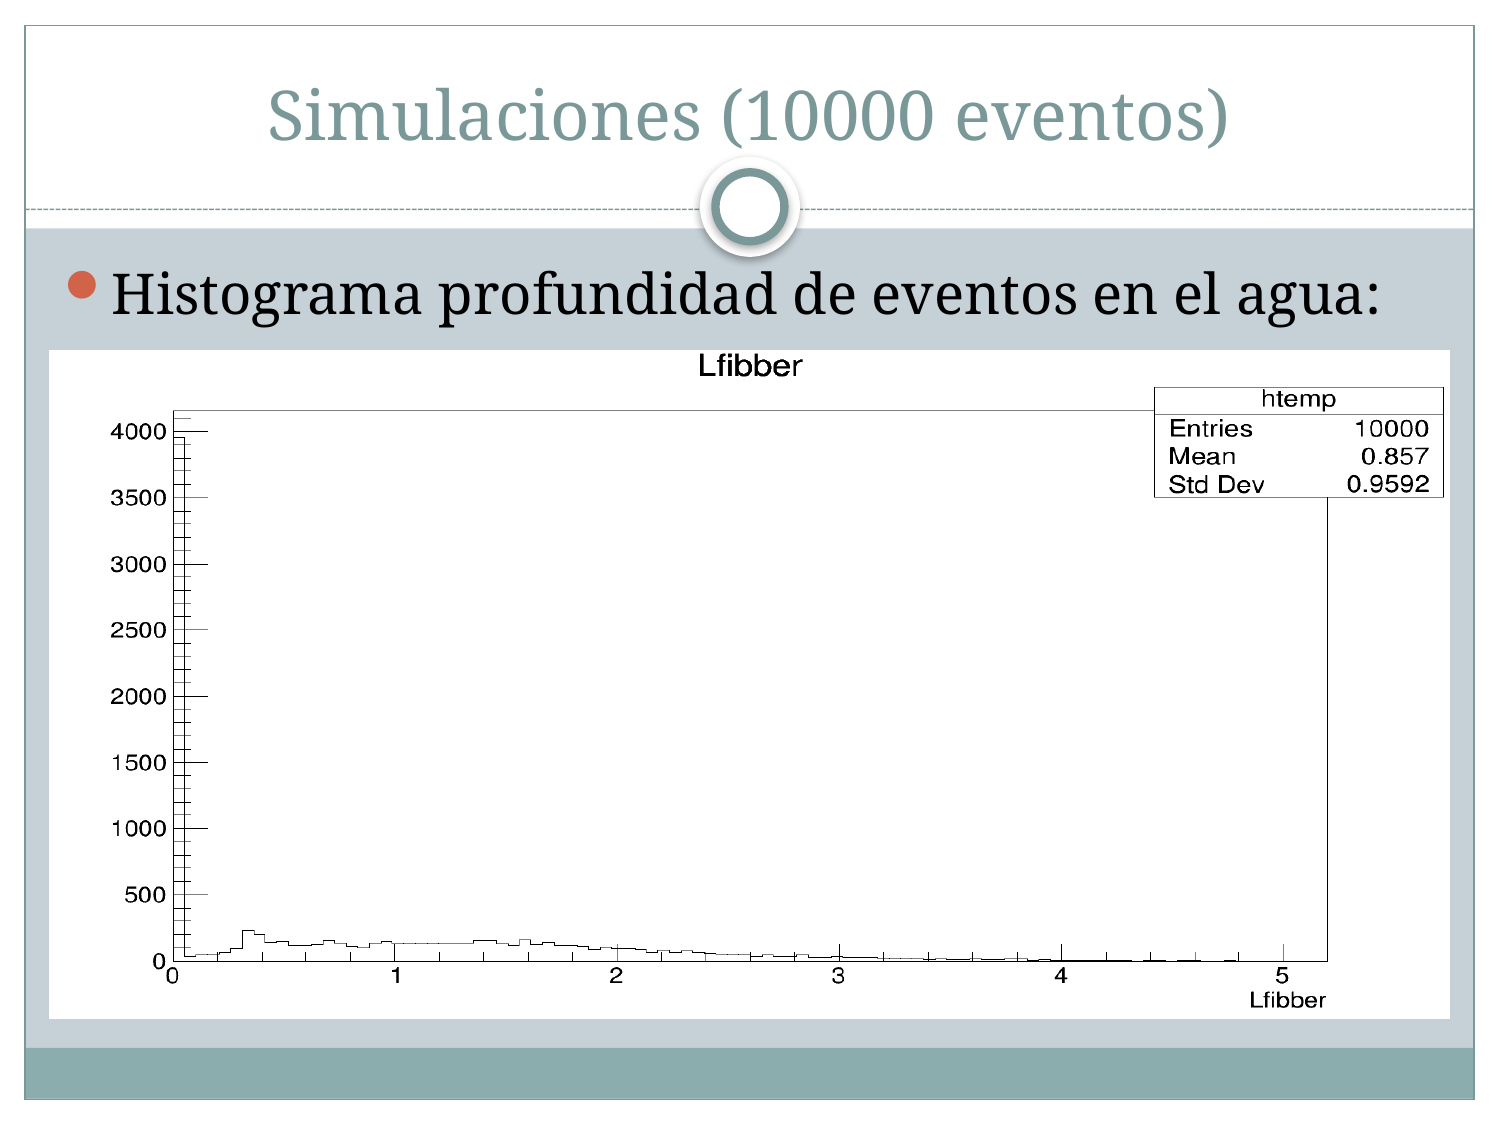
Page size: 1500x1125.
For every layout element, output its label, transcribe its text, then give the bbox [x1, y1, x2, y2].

picture [49, 349, 1450, 1019]
title Simulaciones (10000 eventos) [49, 37, 1450, 162]
list Histograma profundidad de eventos en el agua: [49, 250, 1445, 348]
